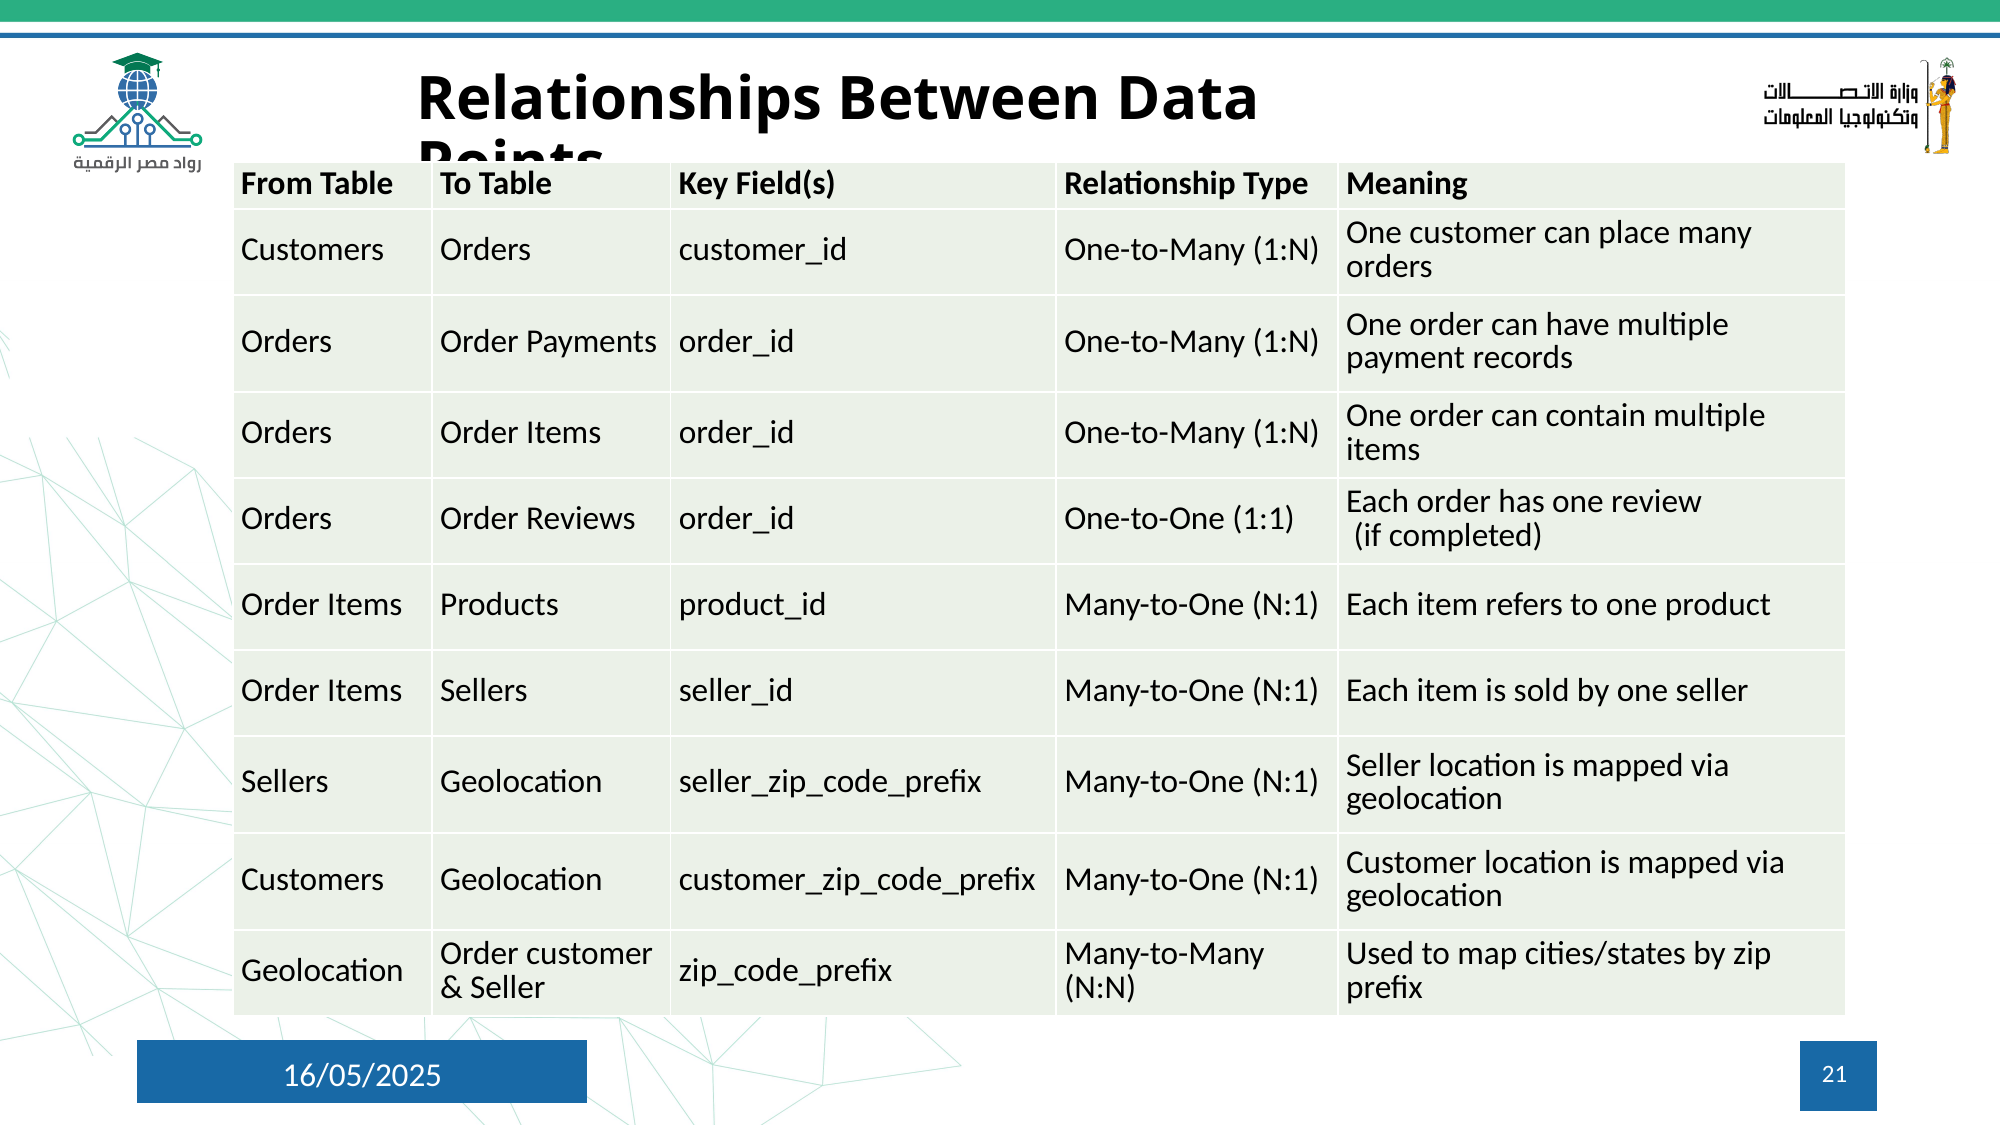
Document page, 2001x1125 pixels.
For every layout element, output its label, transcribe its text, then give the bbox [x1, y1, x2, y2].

table_cell Order Items [234, 565, 431, 649]
table_cell Orders [433, 210, 670, 294]
slide_number 21 [1412, 1042, 1863, 1103]
table_cell One order can have multiple payment records [1339, 296, 1845, 391]
table_cell Used to map cities/states by zip prefix [1339, 931, 1845, 1015]
table_cell One-to-Many (1:N) [1057, 210, 1337, 294]
table_cell One-to-Many (1:N) [1057, 296, 1337, 391]
table_cell Many-to-Many (N:N) [1057, 931, 1337, 1015]
table_cell One customer can place many orders [1339, 210, 1845, 294]
table_cell Many-to-One (N:1) [1057, 834, 1337, 929]
table_cell customer_id [671, 210, 1055, 294]
table_cell Many-to-One (N:1) [1057, 737, 1337, 832]
table_cell One-to-One (1:1) [1057, 479, 1337, 563]
table_cell customer_zip_code_prefix [671, 834, 1055, 929]
table_cell product_id [671, 565, 1055, 649]
table_cell Seller location is mapped via geolocation [1339, 737, 1845, 832]
table_cell Order customer & Seller [433, 931, 670, 1015]
footer [636, 1042, 1338, 1103]
table_cell zip_code_prefix [671, 931, 1055, 1015]
table_cell Many-to-One (N:1) [1057, 565, 1337, 649]
table_cell Customer location is mapped via geolocation [1339, 834, 1845, 929]
table_cell seller_zip_code_prefix [671, 737, 1055, 832]
table_cell order_id [671, 393, 1055, 477]
table_cell Sellers [433, 651, 670, 735]
table_cell One-to-Many (1:N) [1057, 393, 1337, 477]
picture [0, 0, 2000, 1125]
table_header To Table [433, 163, 670, 208]
table_cell order_id [671, 296, 1055, 391]
table_cell Order Items [433, 393, 670, 477]
table_header Relationship Type [1057, 163, 1337, 208]
table_cell Orders [234, 393, 431, 477]
table_header Key Field(s) [671, 163, 1055, 208]
table_cell Sellers [234, 737, 431, 832]
table_cell One order can contain multiple items [1339, 393, 1845, 477]
table_cell Customers [234, 834, 431, 929]
table_cell Customers [234, 210, 431, 294]
table_cell Geolocation [433, 737, 670, 832]
table_header From Table [234, 163, 431, 208]
table_cell Many-to-One (N:1) [1057, 651, 1337, 735]
table_cell Order Items [234, 651, 431, 735]
table_cell Each item is sold by one seller [1339, 651, 1845, 735]
table_cell Geolocation [433, 834, 670, 929]
table_cell Geolocation [234, 931, 431, 1015]
table_cell order_id [671, 479, 1055, 563]
table_header Meaning [1339, 163, 1845, 208]
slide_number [137, 1042, 588, 1103]
table_cell Products [433, 565, 670, 649]
table_cell Each item refers to one product [1339, 565, 1845, 649]
table_cell Each order has one review (if completed) [1339, 479, 1845, 563]
table_cell Order Payments [433, 296, 670, 391]
table_cell Order Reviews [433, 479, 670, 563]
table_cell seller_id [671, 651, 1055, 735]
table_cell Orders [234, 479, 431, 563]
title Relationships Between Data Points [401, 59, 1387, 161]
table_cell Orders [234, 296, 431, 391]
